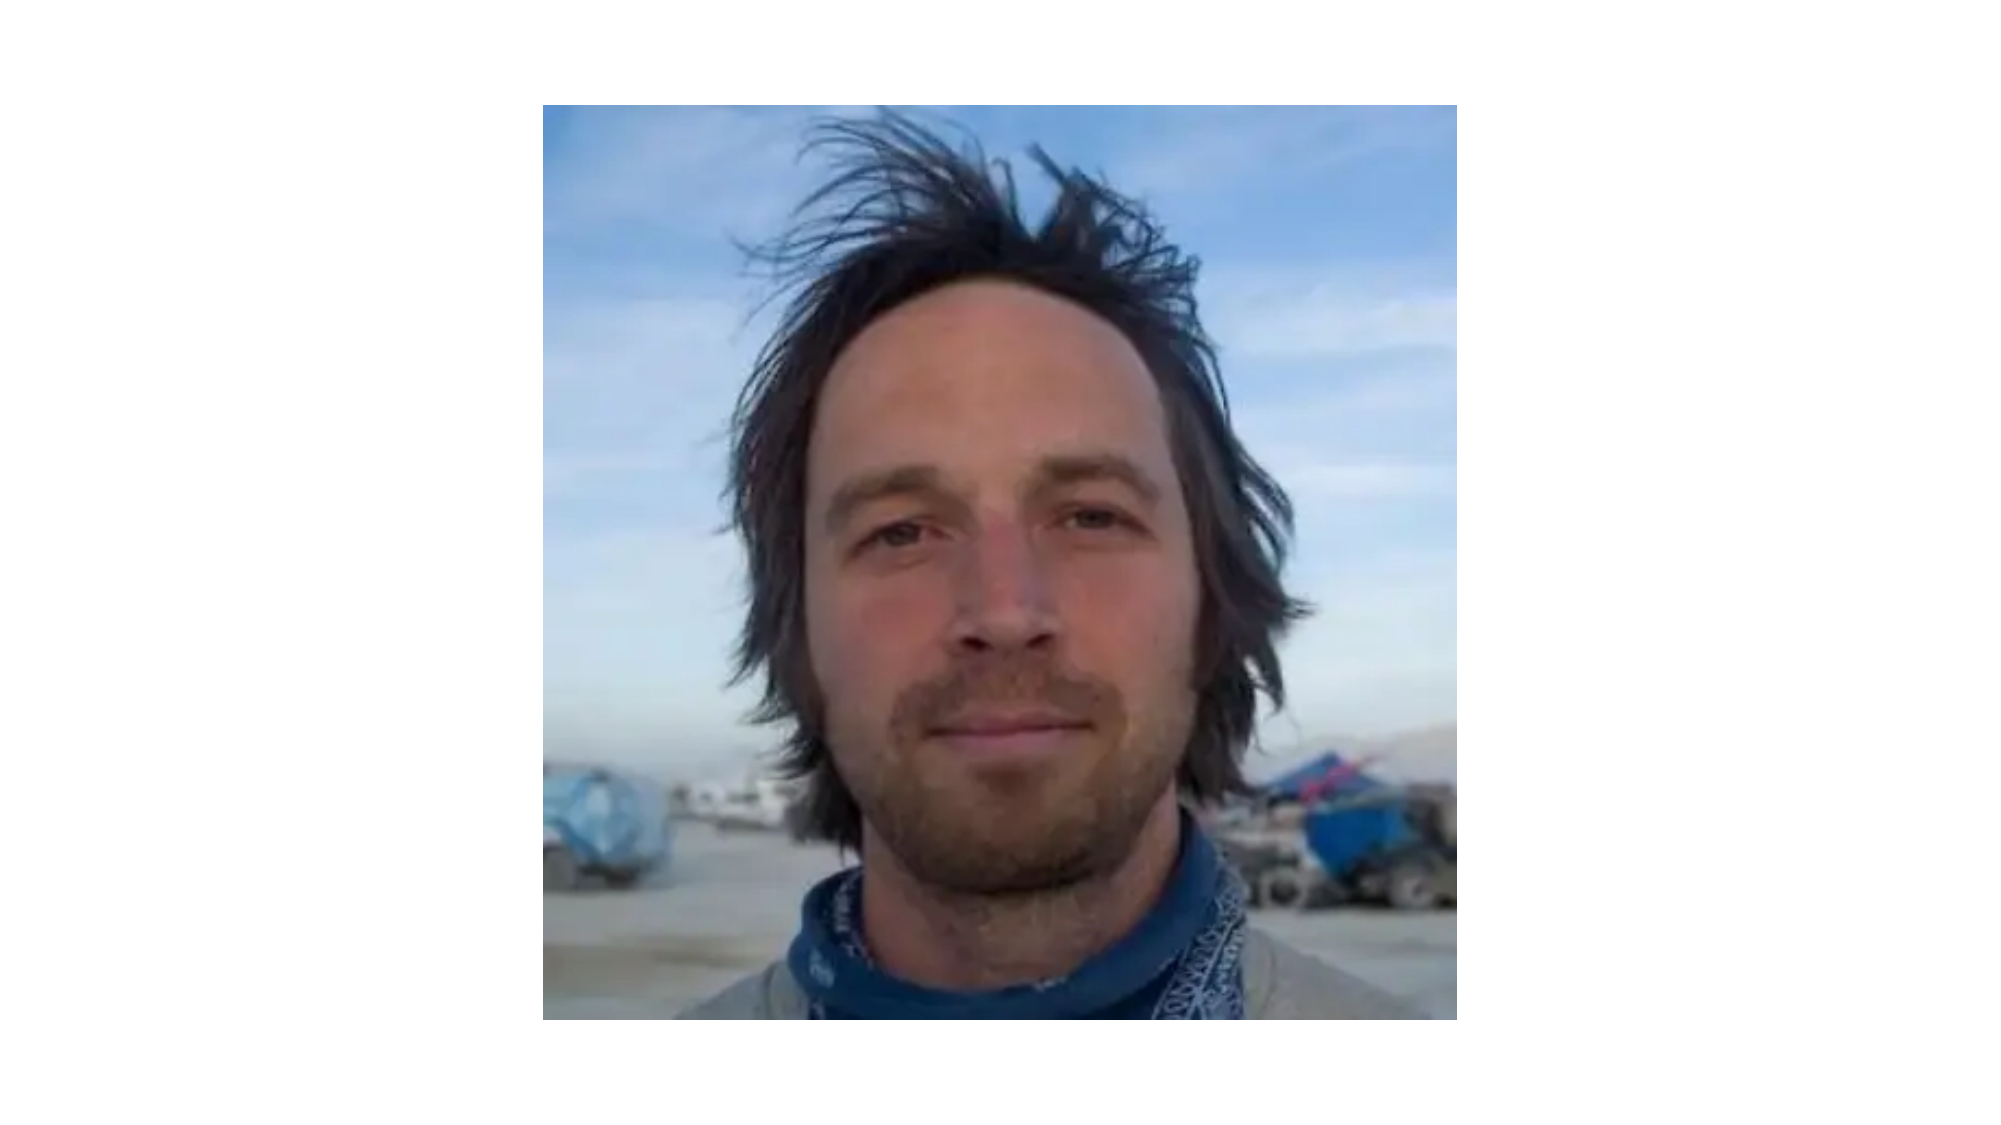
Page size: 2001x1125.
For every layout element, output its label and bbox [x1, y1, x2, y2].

picture [542, 104, 1458, 1020]
